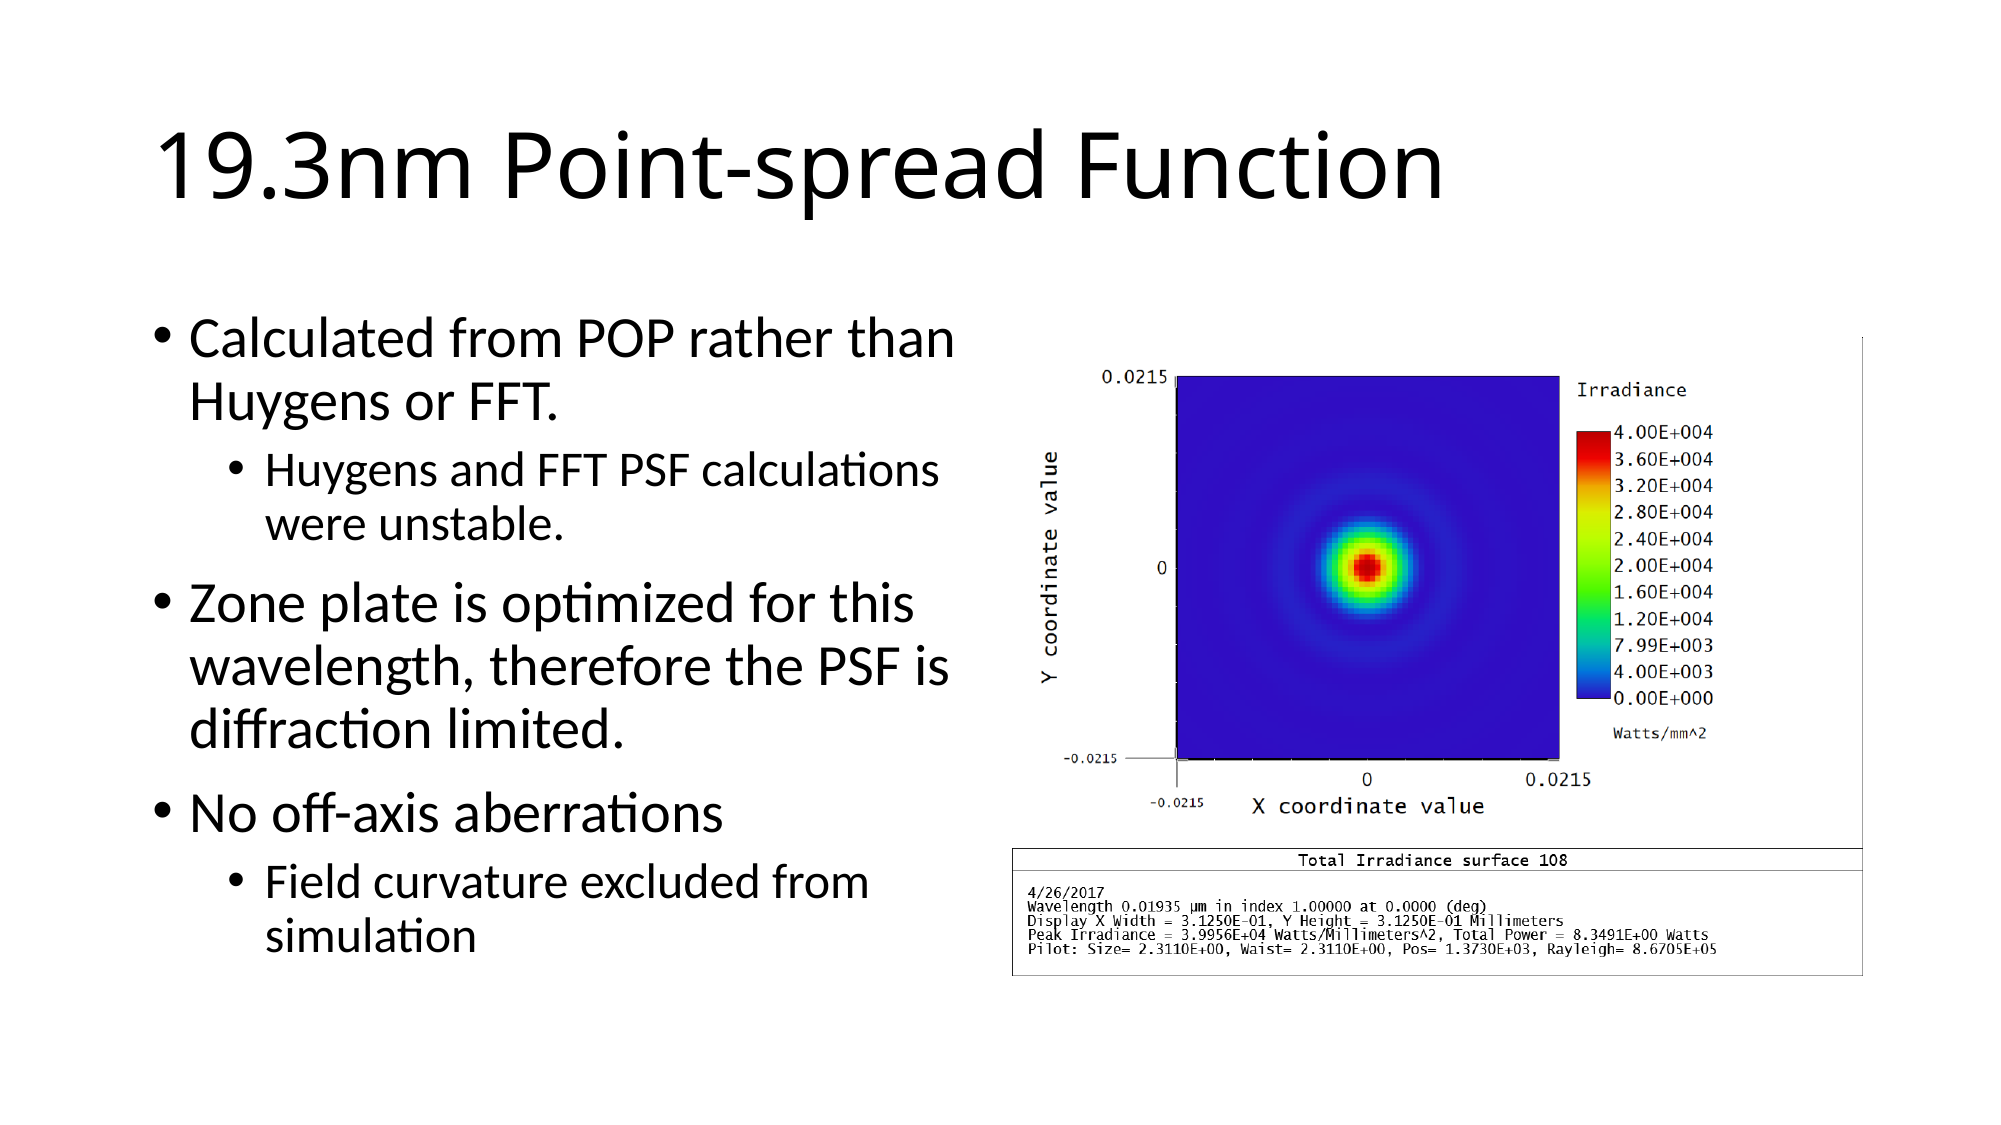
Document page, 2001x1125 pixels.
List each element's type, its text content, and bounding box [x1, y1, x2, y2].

list Calculated from POP rather than Huygens or FFT. Huygens and FFT PSF calculations were unstable. Zone plate is optimized for this wavelength, therefore the PSF is diffraction limited. No off-axis aberrations Field curvature excluded from simulation [137, 299, 988, 1014]
title 19.3nm Point-spread Function [137, 59, 1863, 278]
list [1012, 337, 1863, 976]
